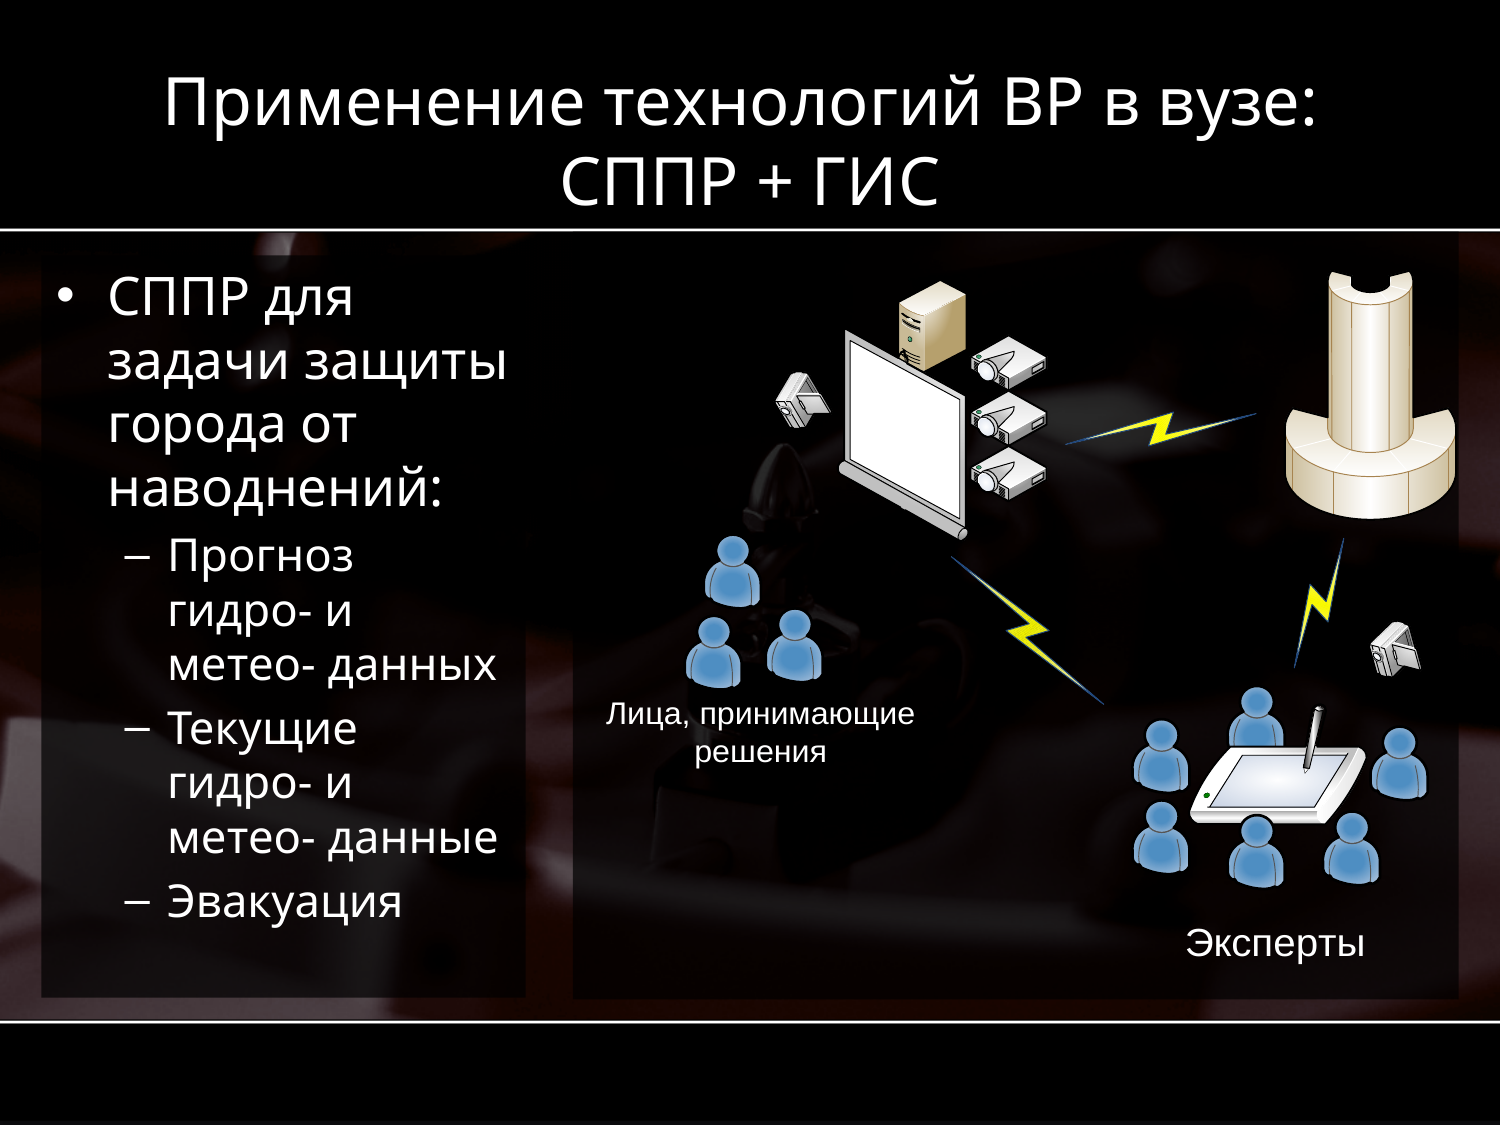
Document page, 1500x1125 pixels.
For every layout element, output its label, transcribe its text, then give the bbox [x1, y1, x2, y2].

picture [0, 0, 1500, 1125]
text_box [571, 230, 1461, 1002]
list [596, 266, 1460, 1003]
title Применение технологий ВР в вузе: СППР + ГИС [75, 45, 1425, 233]
list СППР для задачи защиты города от наводнений: Прогноз гидро- и метео- данных Текущие гидро- и метео- данные Эвакуация [41, 255, 526, 998]
